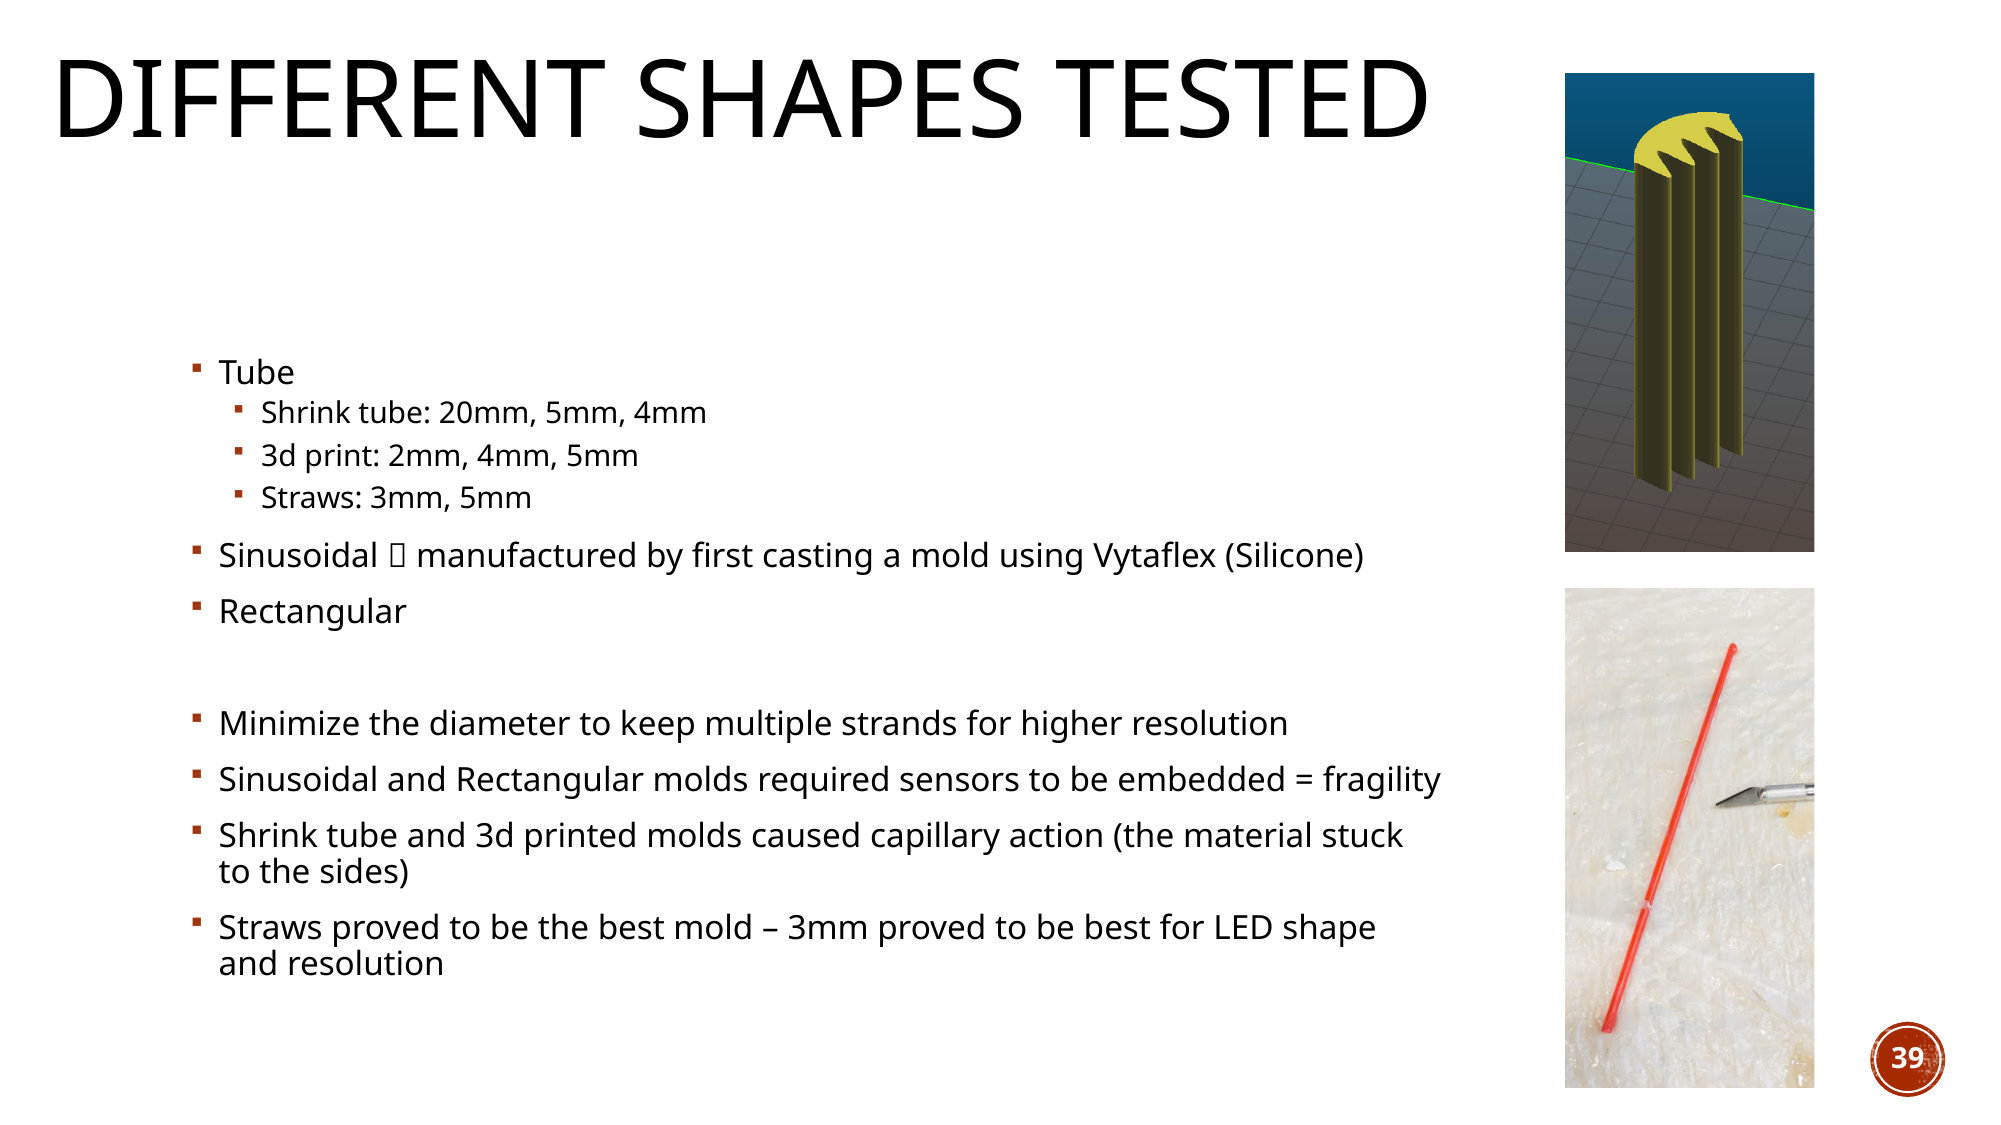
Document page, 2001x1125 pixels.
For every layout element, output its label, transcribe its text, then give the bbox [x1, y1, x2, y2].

picture [1565, 588, 1815, 1088]
picture [1567, 113, 1814, 550]
slide_number 39 [1855, 1028, 1961, 1089]
list Tube Shrink tube: 20mm, 5mm, 4mm 3d print: 2mm, 4mm, 5mm Straws: 3mm, 5mm Sinusoidal  manufactured by first casting a mold using Vytaflex (Silicone) Rectangular Minimize the diameter to keep multiple strands for higher resolution Sinusoidal and Rectangular molds required sensors to be embedded = fragility Shrink tube and 3d printed molds caused capillary action (the material stuck to the sides) Straws proved to be the best mold – 3mm proved to be best for LED shape and resolution [175, 348, 1462, 1013]
title Different shapes tested [35, 36, 1965, 169]
